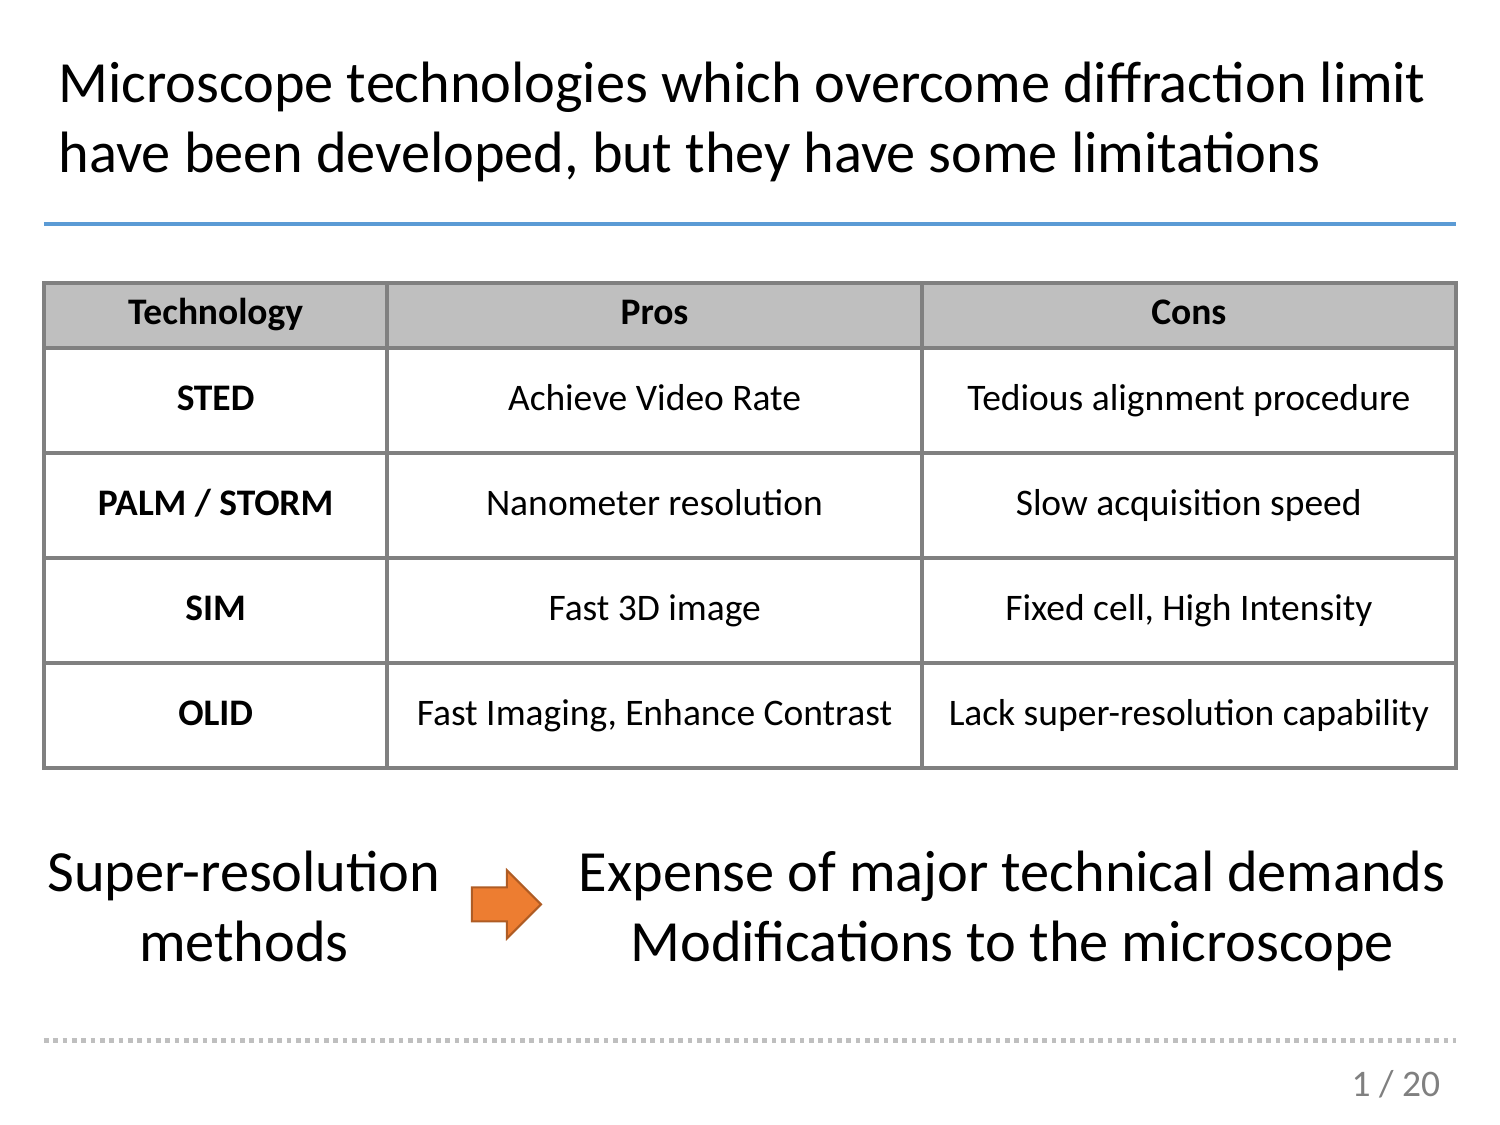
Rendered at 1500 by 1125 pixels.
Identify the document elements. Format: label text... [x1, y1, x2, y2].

table_cell PALM / STORM [46, 455, 385, 556]
table_cell Fast 3D image [389, 560, 920, 661]
table_cell Lack super-resolution capability [924, 665, 1454, 766]
text_box 1 / 20 [1336, 1051, 1456, 1112]
table_cell Fast Imaging, Enhance Contrast [389, 665, 920, 766]
table_cell Tedious alignment procedure [924, 350, 1454, 451]
table_cell Slow acquisition speed [924, 455, 1454, 556]
table_cell Nanometer resolution [389, 455, 920, 556]
table_cell SIM [46, 560, 385, 661]
table_cell Fixed cell, High Intensity [924, 560, 1454, 661]
table_cell STED [46, 350, 385, 451]
table_header Pros [389, 285, 920, 346]
table_cell Achieve Video Rate [389, 350, 920, 451]
table_header Cons [924, 285, 1454, 346]
table_header Technology [46, 285, 385, 346]
table_cell OLID [46, 665, 385, 766]
text_box Microscope technologies which overcome diffraction limit have been developed, but they have some limitations [43, 36, 1456, 192]
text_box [29, 826, 1471, 983]
